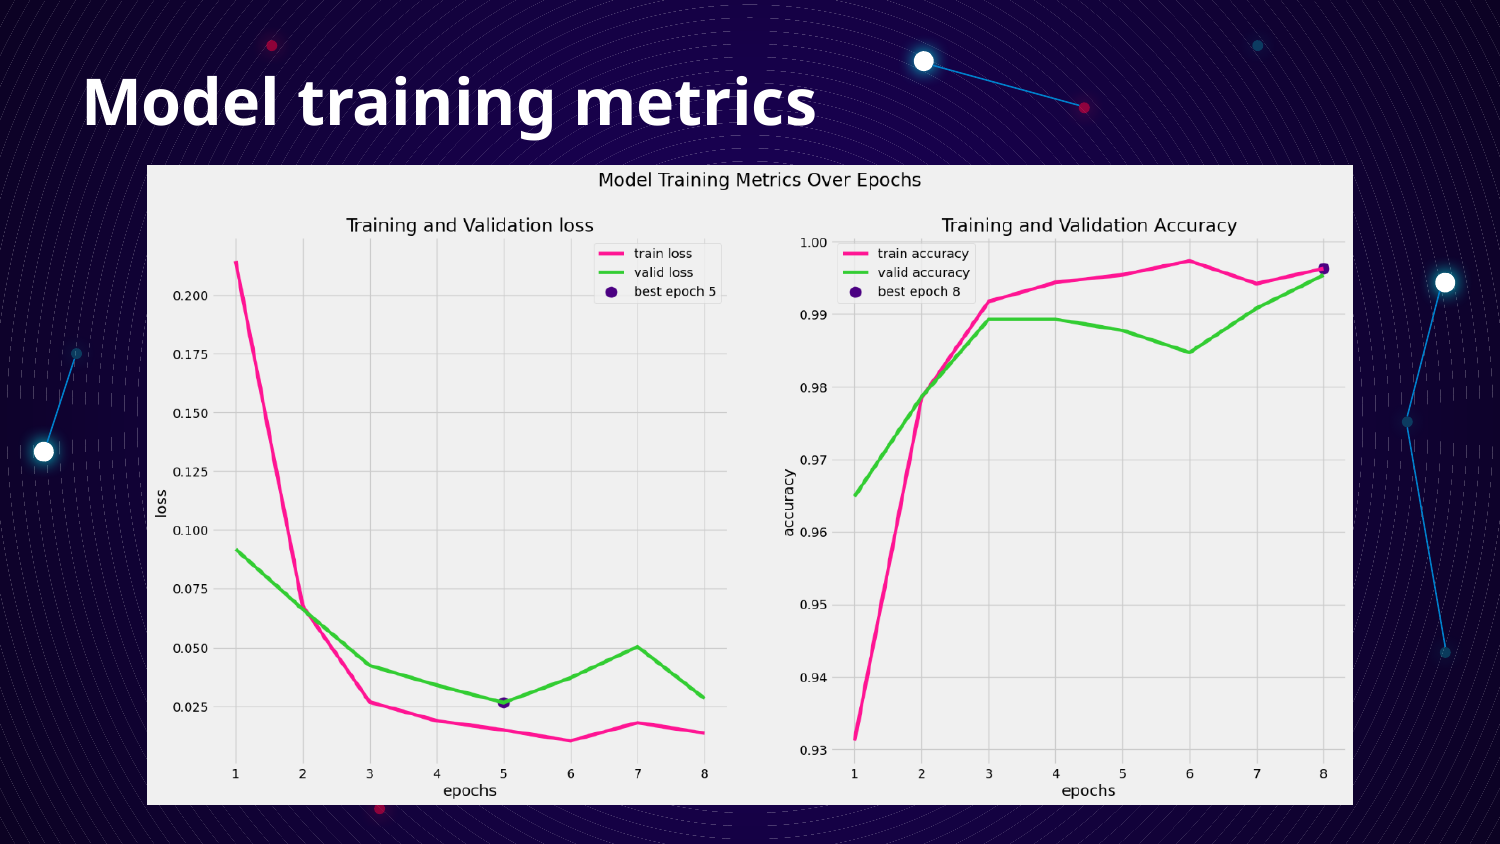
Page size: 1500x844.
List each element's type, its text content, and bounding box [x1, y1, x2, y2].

text_box Model training metrics [66, 52, 1330, 146]
picture [147, 164, 1353, 806]
